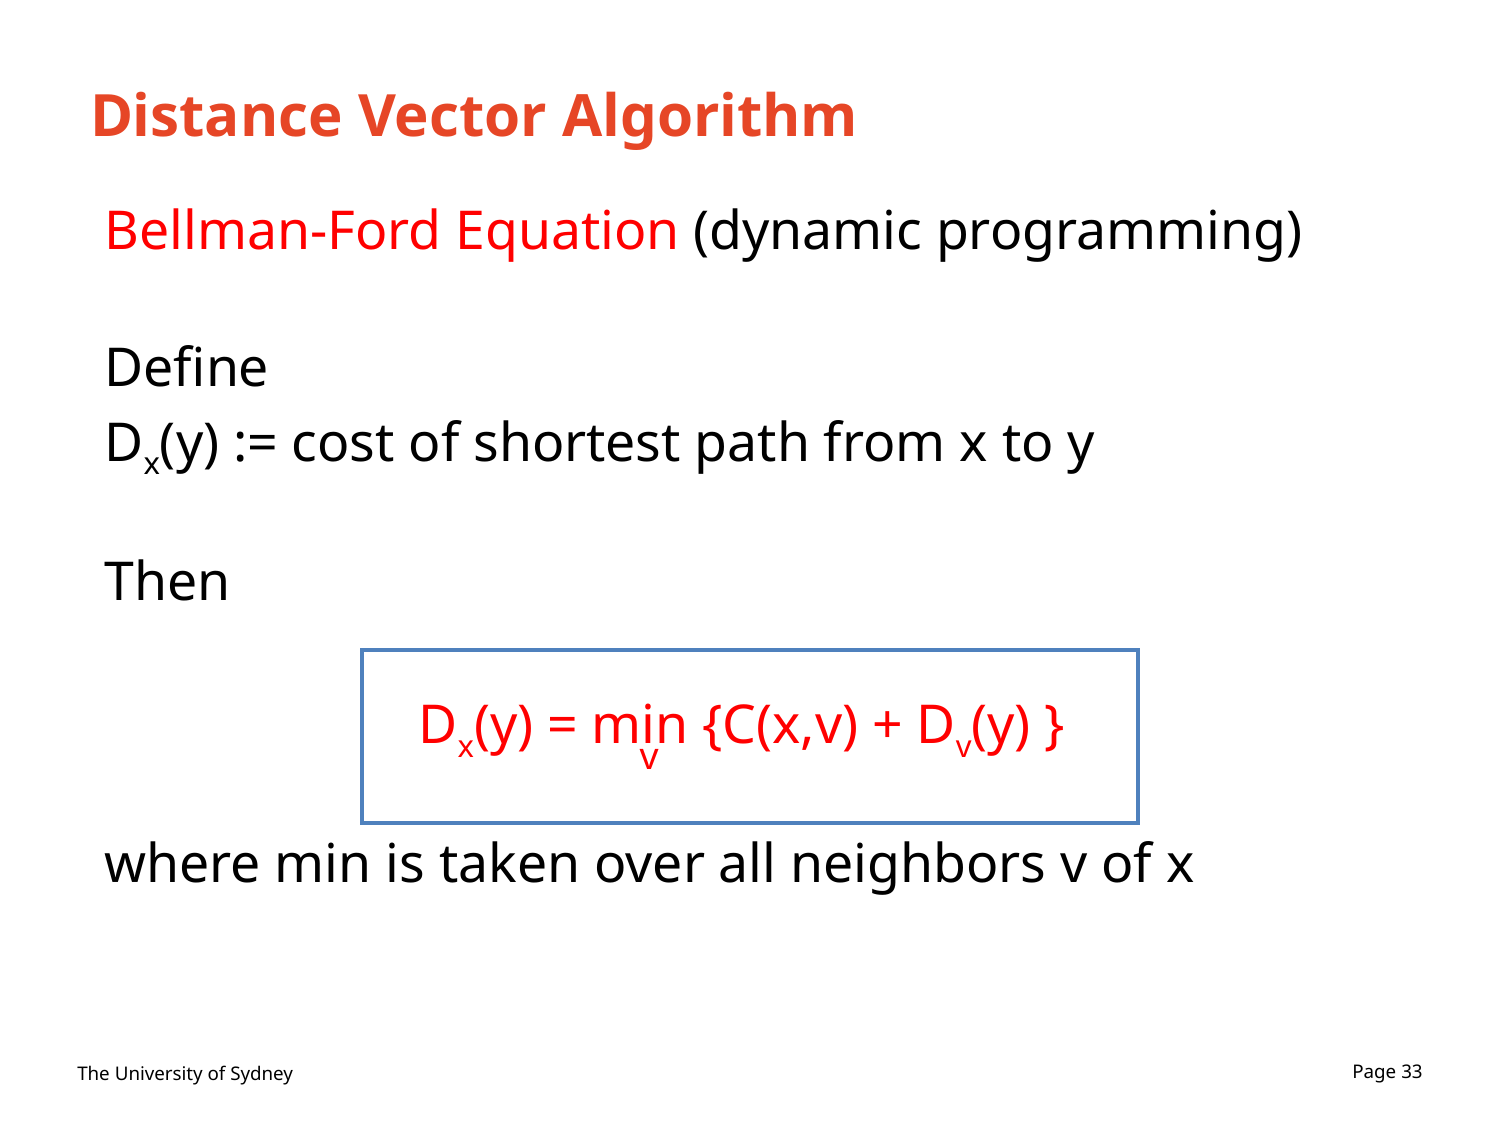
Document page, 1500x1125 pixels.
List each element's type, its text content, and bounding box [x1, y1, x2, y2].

list Bellman-Ford Equation (dynamic programming) Define Dx(y) := cost of shortest path from x to y Then Dx(y) = min {C(x,v) + Dv(y) } where min is taken over all neighbors v of x [89, 195, 1395, 903]
title Distance Vector Algorithm [75, 19, 1425, 207]
text_box v [624, 724, 674, 785]
text_box [362, 650, 1138, 823]
